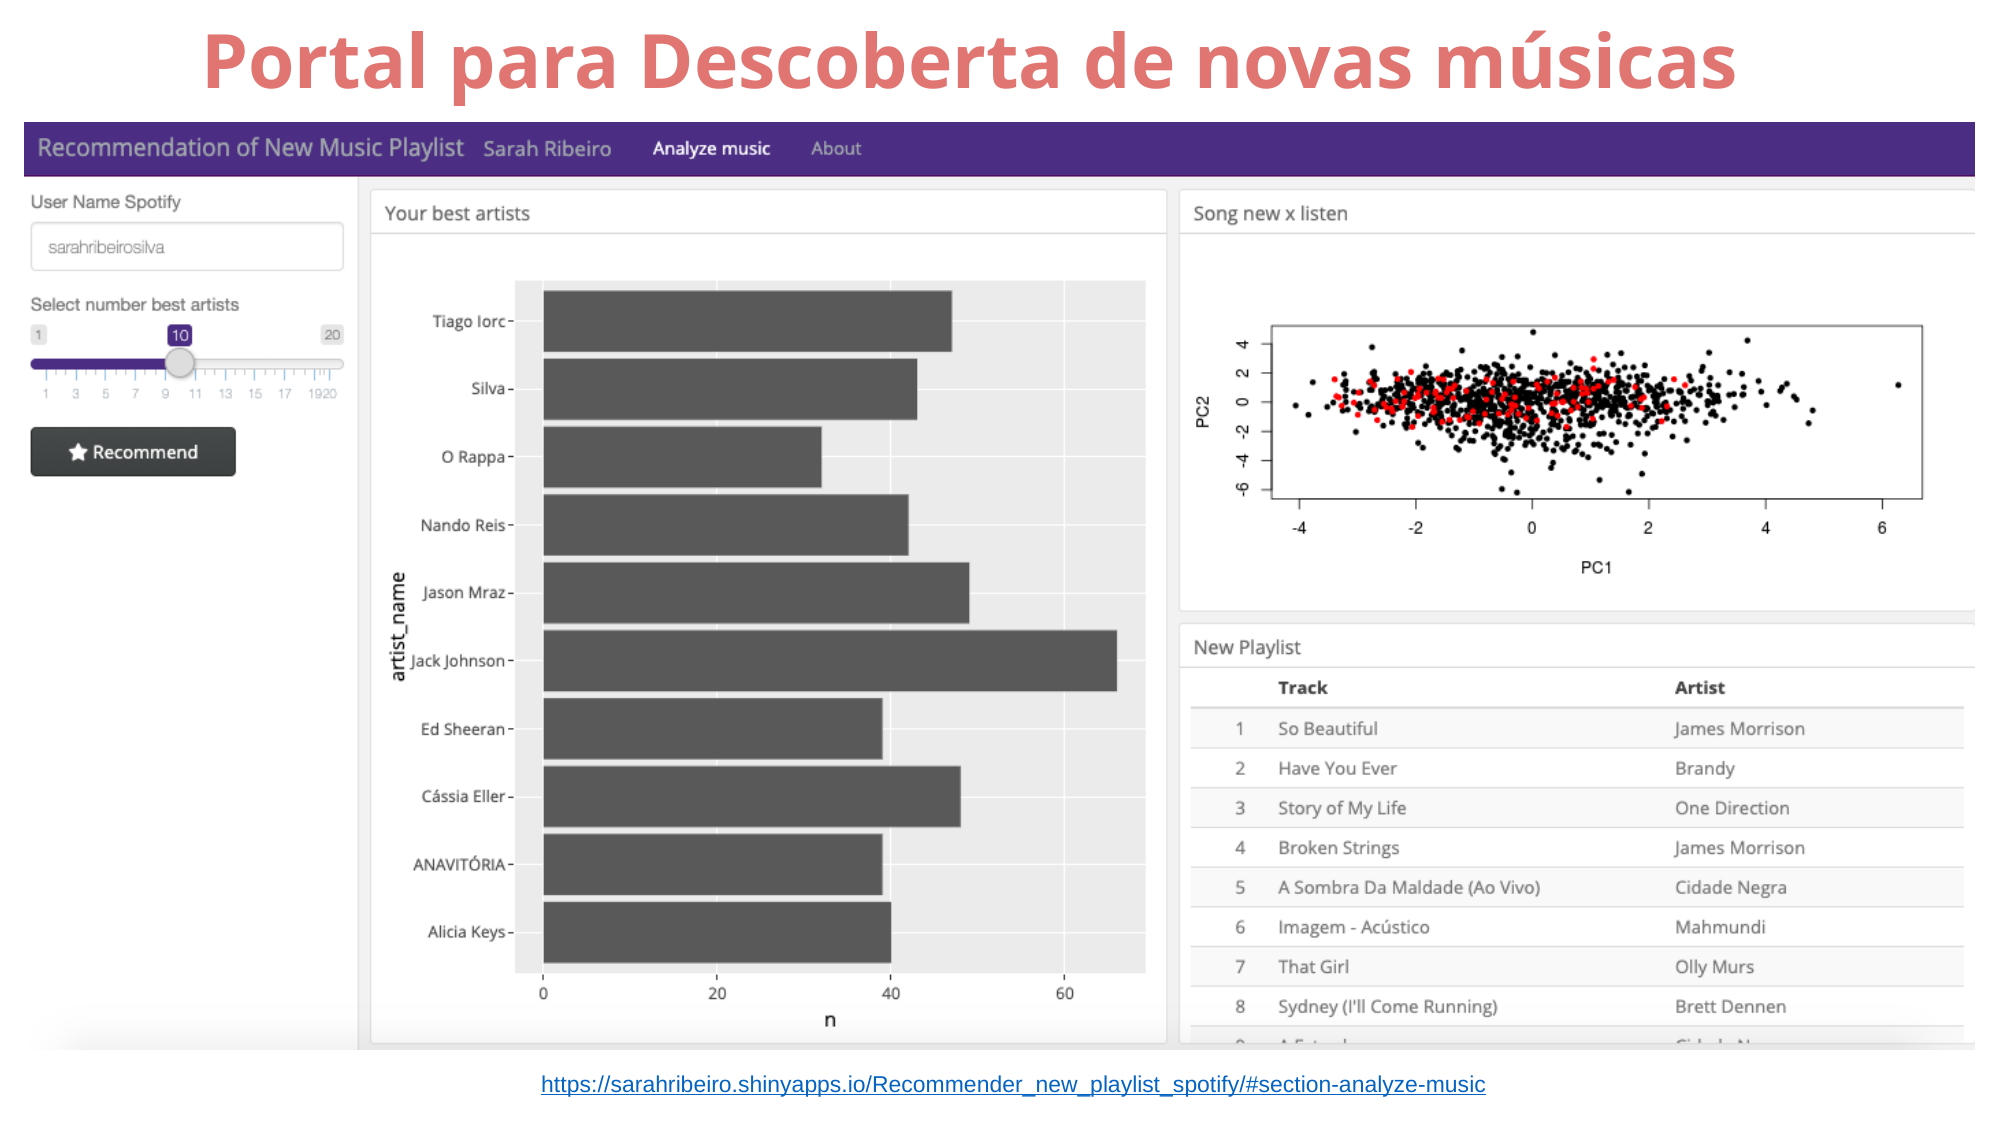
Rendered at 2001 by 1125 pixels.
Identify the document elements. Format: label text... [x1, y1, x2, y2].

text_box Portal para Descoberta de novas músicas [39, 12, 1886, 118]
picture [24, 121, 1976, 1050]
text_box https://sarahribeiro.shinyapps.io/Recommender_new_playlist_spotify/#section-analyze-music [526, 1061, 1535, 1125]
